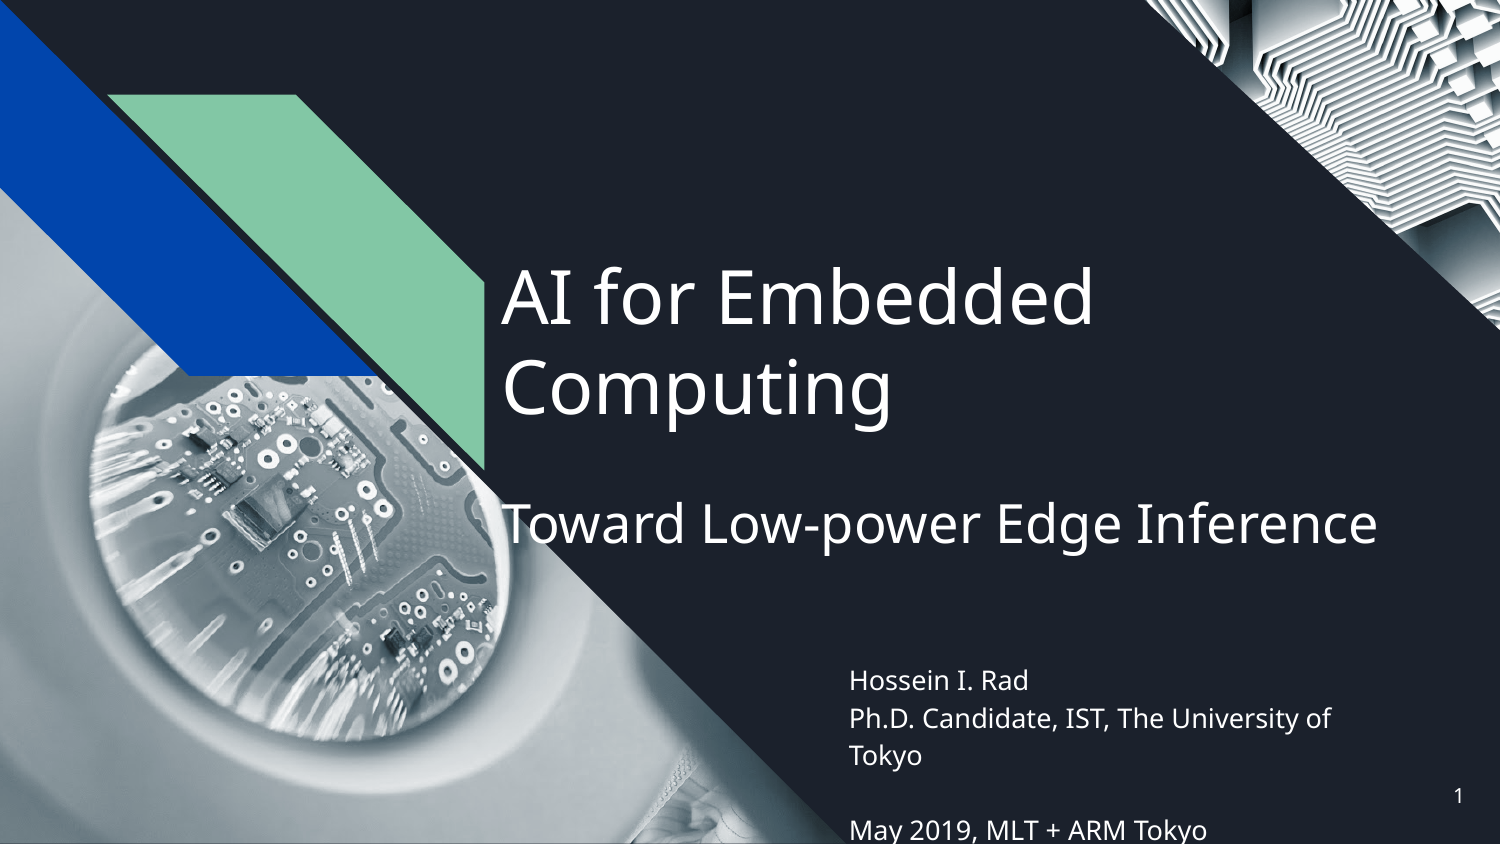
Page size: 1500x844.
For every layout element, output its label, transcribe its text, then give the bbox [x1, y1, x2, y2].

subtitle Hossein I. Rad Ph.D. Candidate, IST, The University of Tokyo May 2019, MLT + ARM Tokyo [833, 643, 1404, 727]
picture [1144, 0, 1500, 234]
title AI for Embedded Computing Toward Low-power Edge Inference [486, 234, 1500, 502]
slide_number 0 [1389, 764, 1480, 830]
picture [0, 189, 847, 844]
